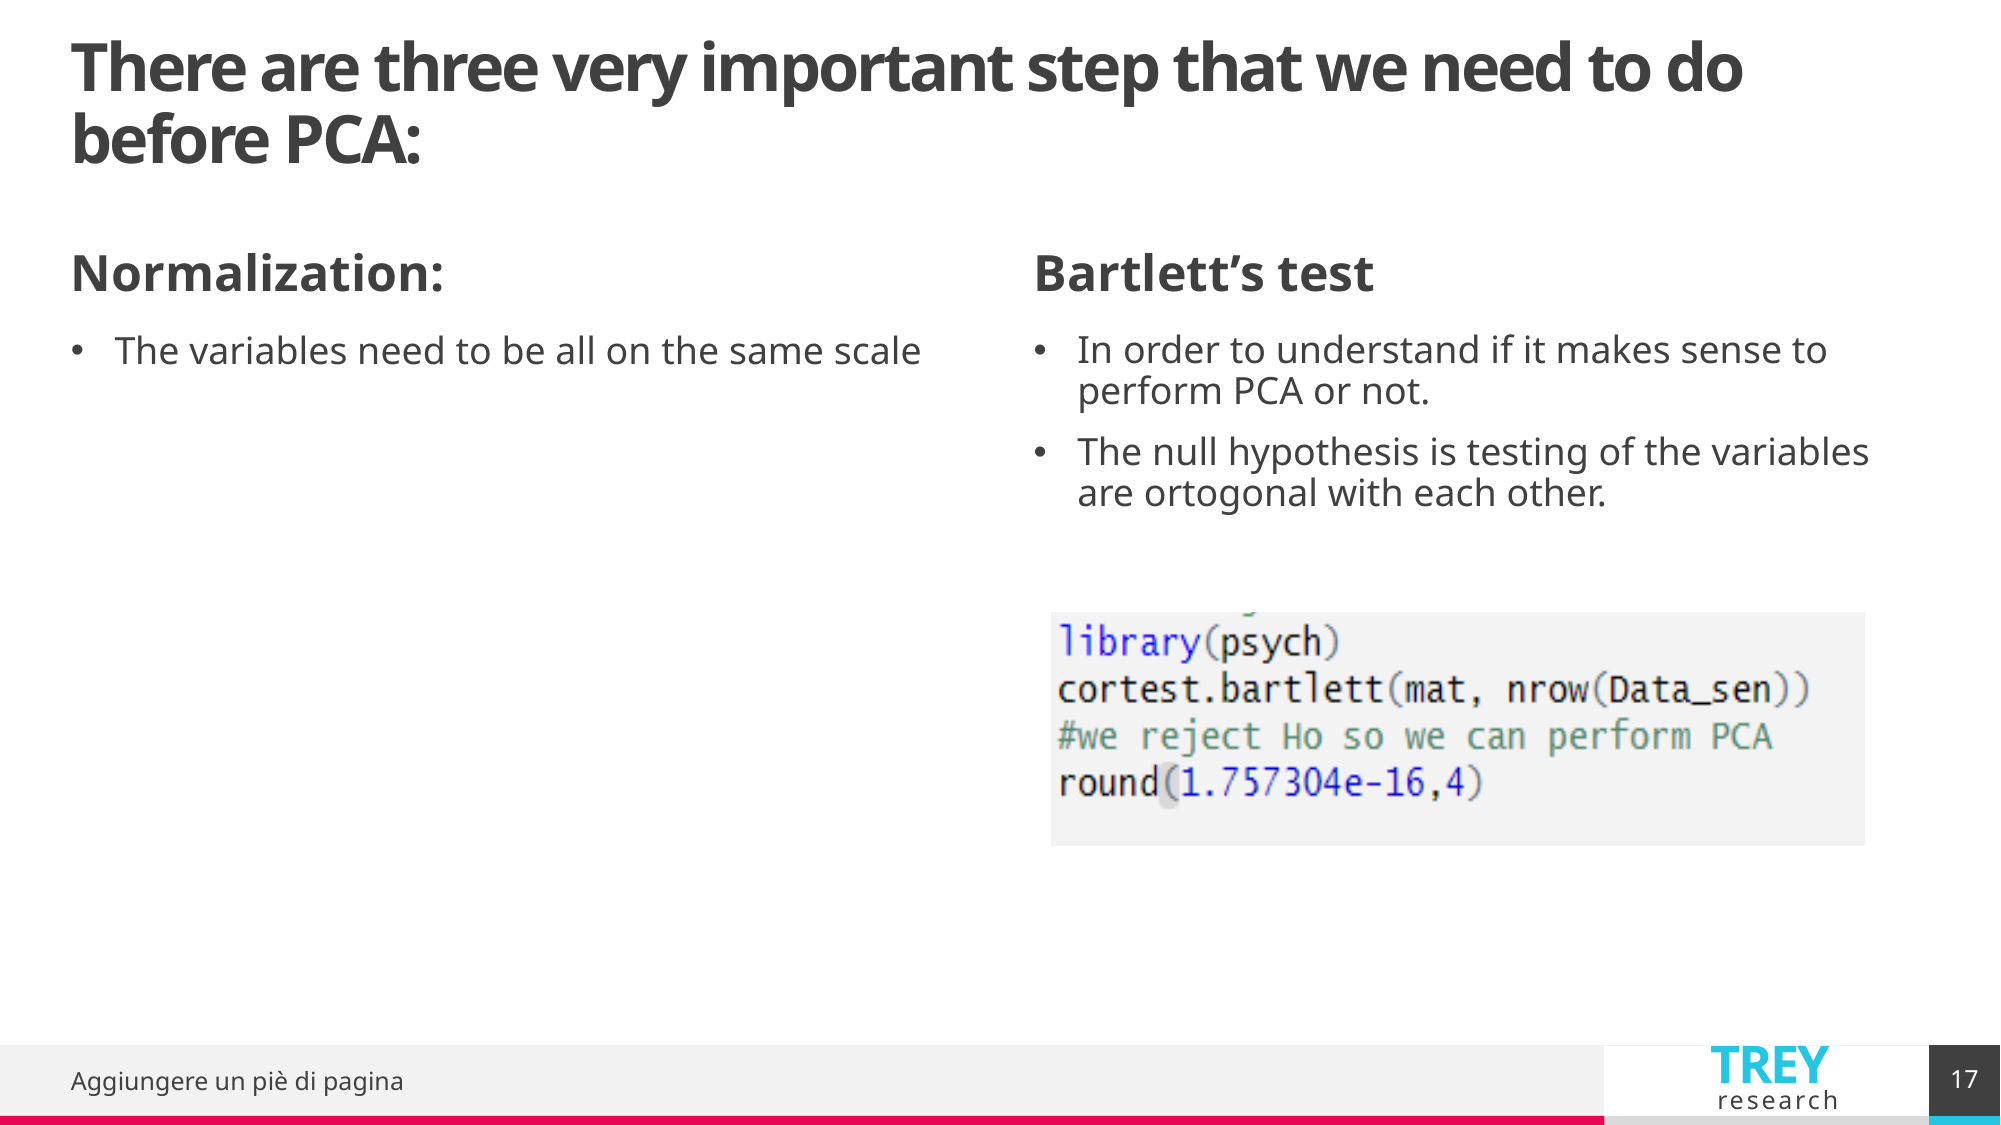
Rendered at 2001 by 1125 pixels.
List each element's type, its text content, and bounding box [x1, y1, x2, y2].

title There are three very important step that we need to do before PCA: [70, 70, 1932, 142]
picture [1051, 612, 1865, 846]
list The variables need to be all on the same scale [70, 331, 969, 1016]
list Normalization: [70, 248, 969, 308]
slide_number 17 [1929, 1045, 2000, 1116]
list In order to understand if it makes sense to perform PCA or not. The null hypothesis is testing of the variables are ortogonal with each other. [1033, 331, 1932, 1016]
list Bartlett’s test [1033, 248, 1932, 308]
footer Aggiungere un piè di pagina [70, 1056, 1000, 1105]
